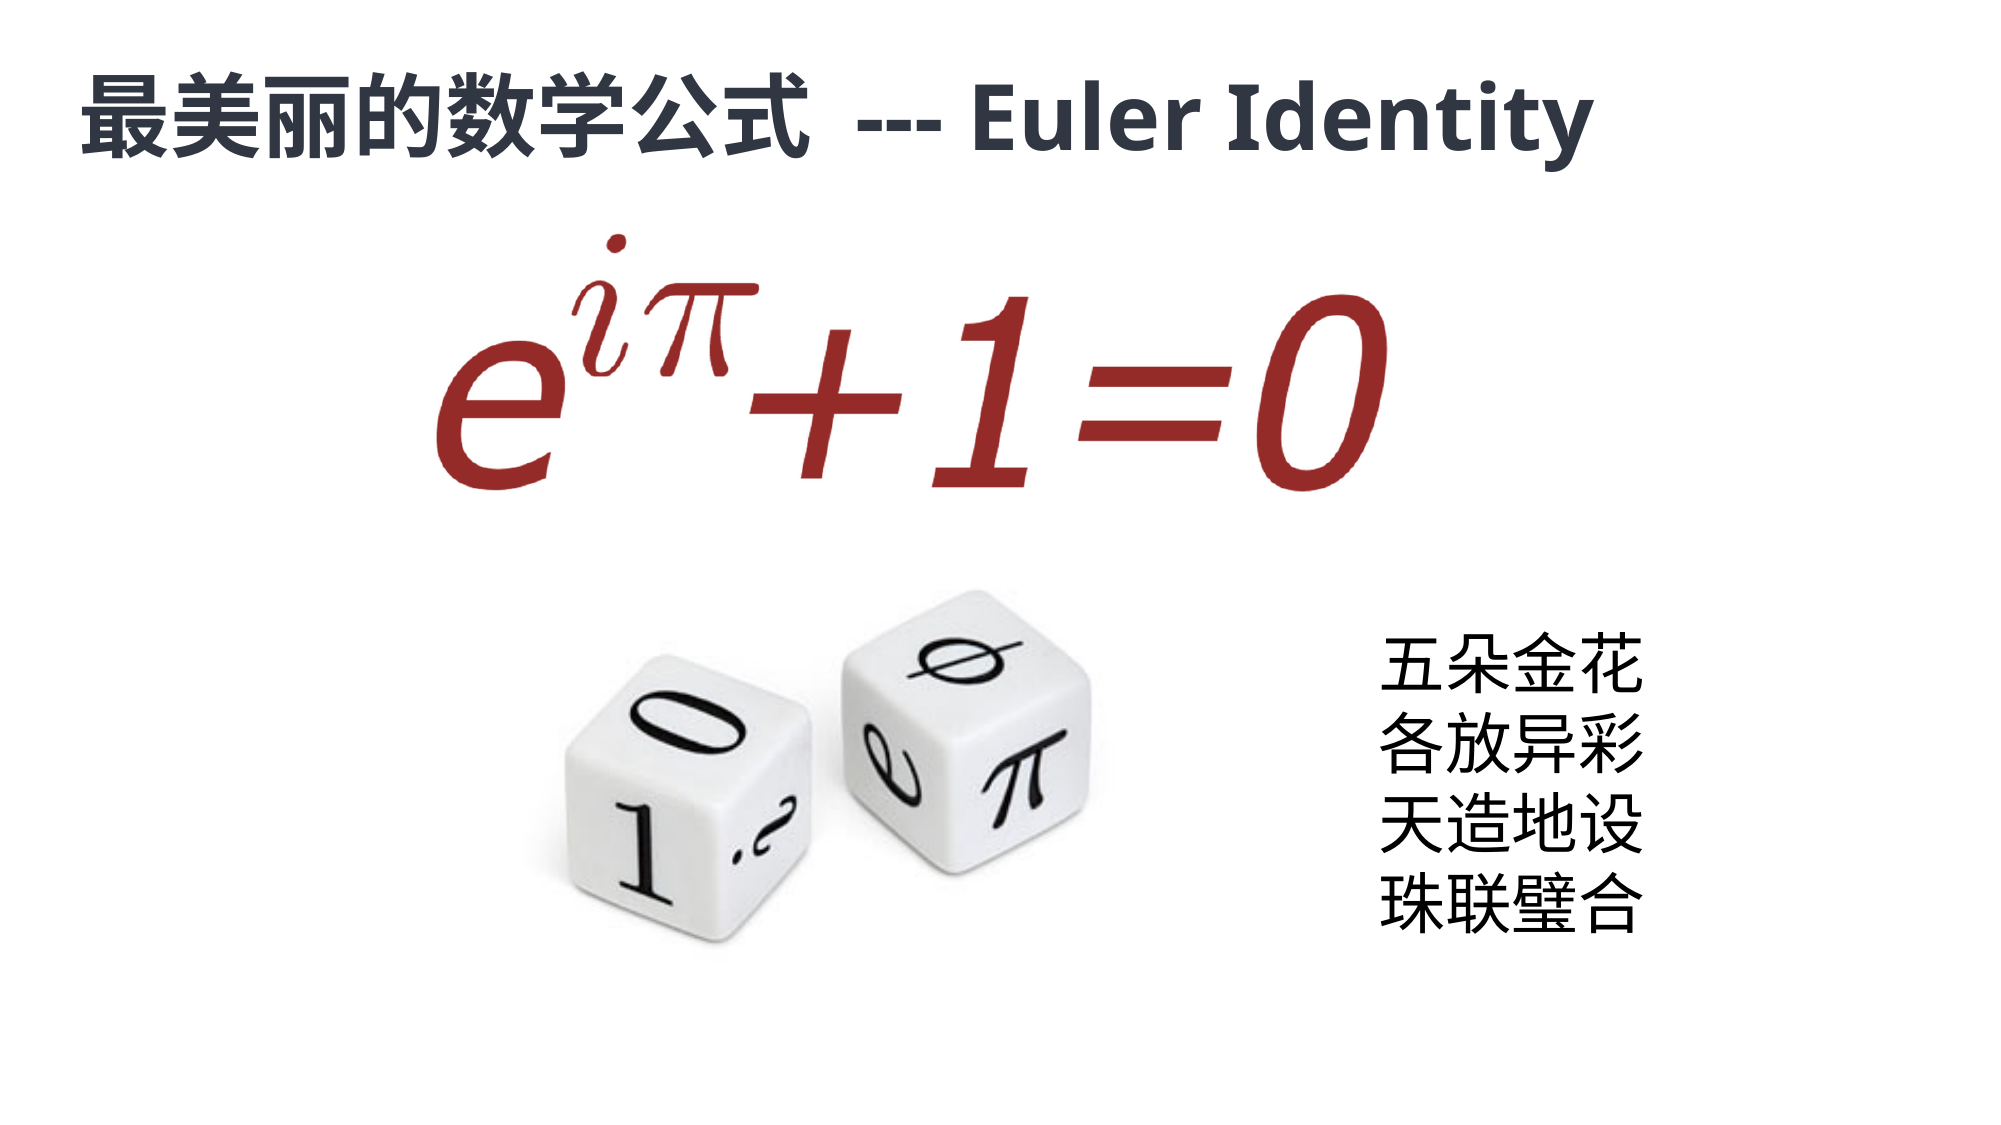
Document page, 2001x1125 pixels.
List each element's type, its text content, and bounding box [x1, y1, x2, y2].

text_box 最美丽的数学公式 --- Euler Identity [63, 51, 1962, 205]
picture [417, 229, 1404, 1090]
text_box 五朵金花 各放异彩 天造地设 珠联璧合 [1363, 614, 1661, 950]
